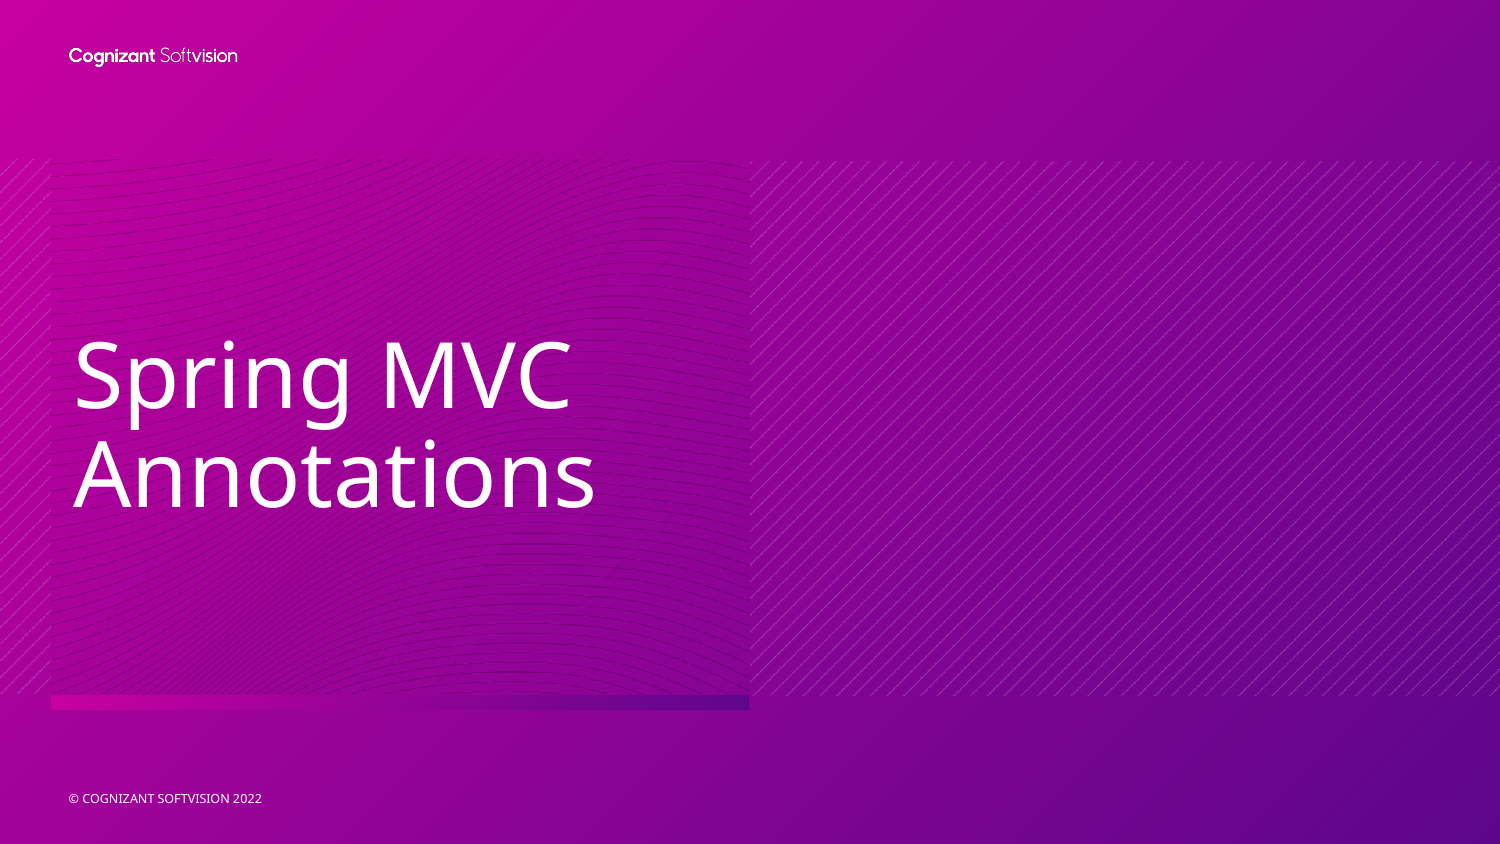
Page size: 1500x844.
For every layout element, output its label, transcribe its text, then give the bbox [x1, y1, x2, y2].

title Spring MVC Annotations [50, 161, 748, 696]
picture [59, 37, 247, 77]
